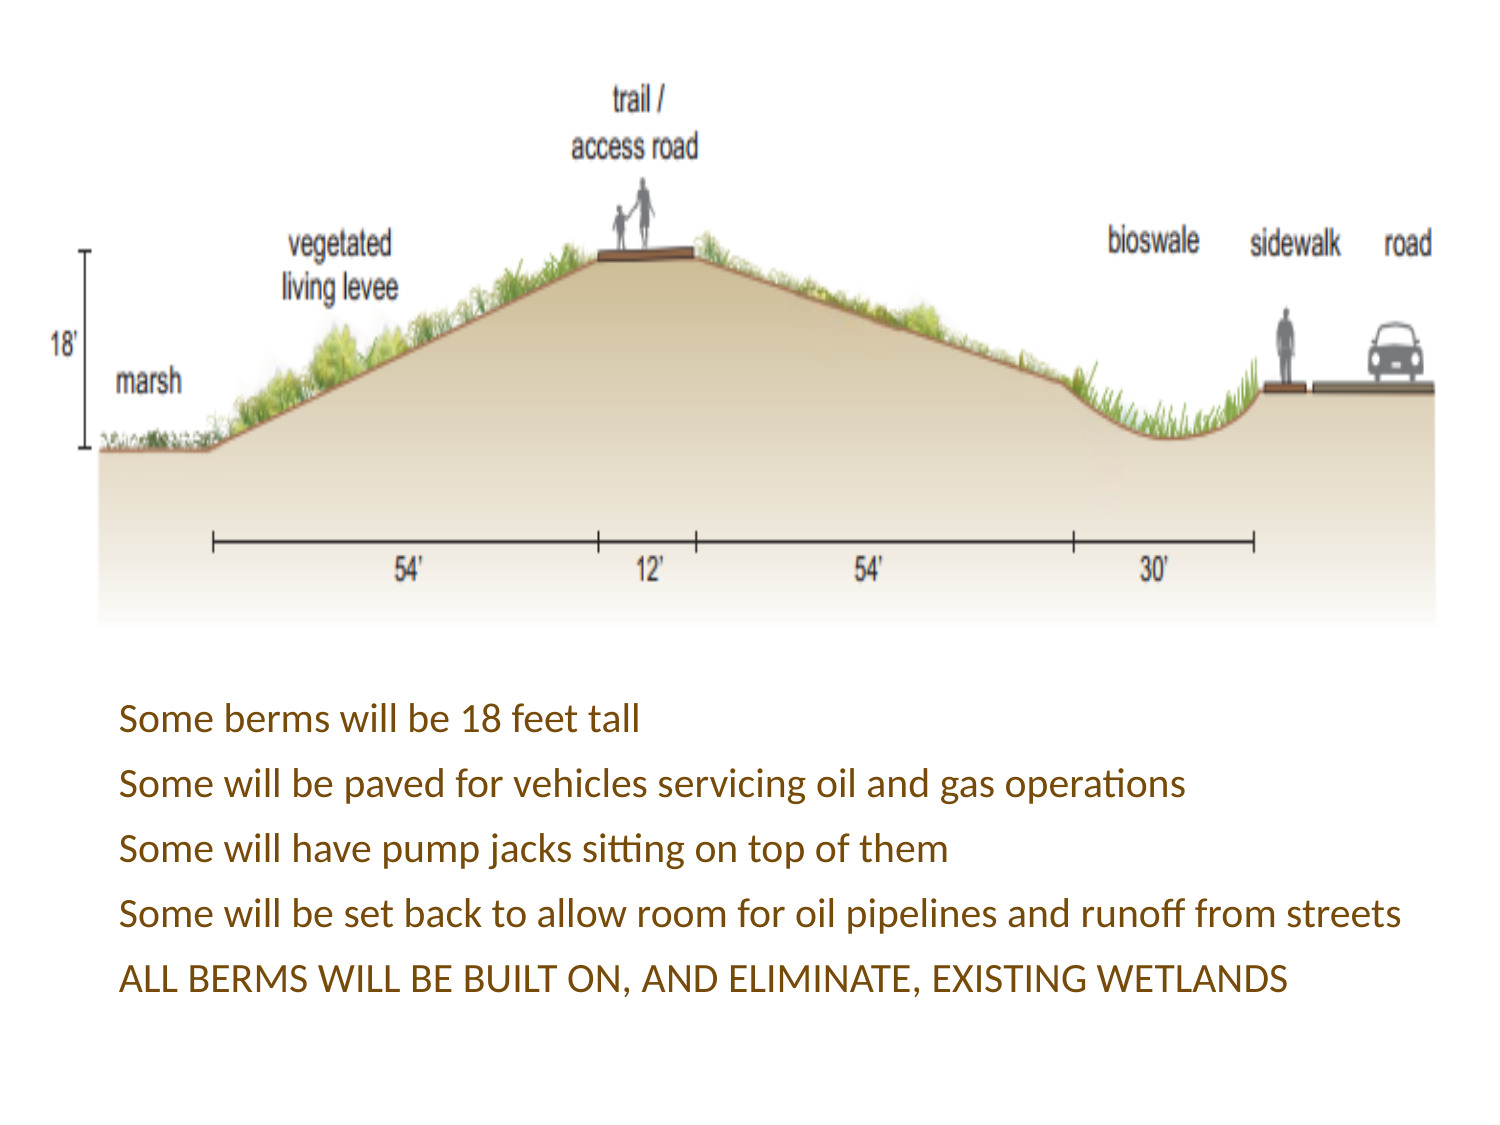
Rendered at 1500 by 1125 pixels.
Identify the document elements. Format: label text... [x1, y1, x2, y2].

picture [46, 41, 1470, 658]
text_box Some berms will be 18 feet tall Some will be paved for vehicles servicing oil and gas operations Some will have pump jacks sitting on top of them Some will be set back to allow room for oil pipelines and runoff from streets ALL BERMS WILL BE BUILT ON, AND ELIMINATE, EXISTING WETLANDS [104, 664, 1470, 1009]
